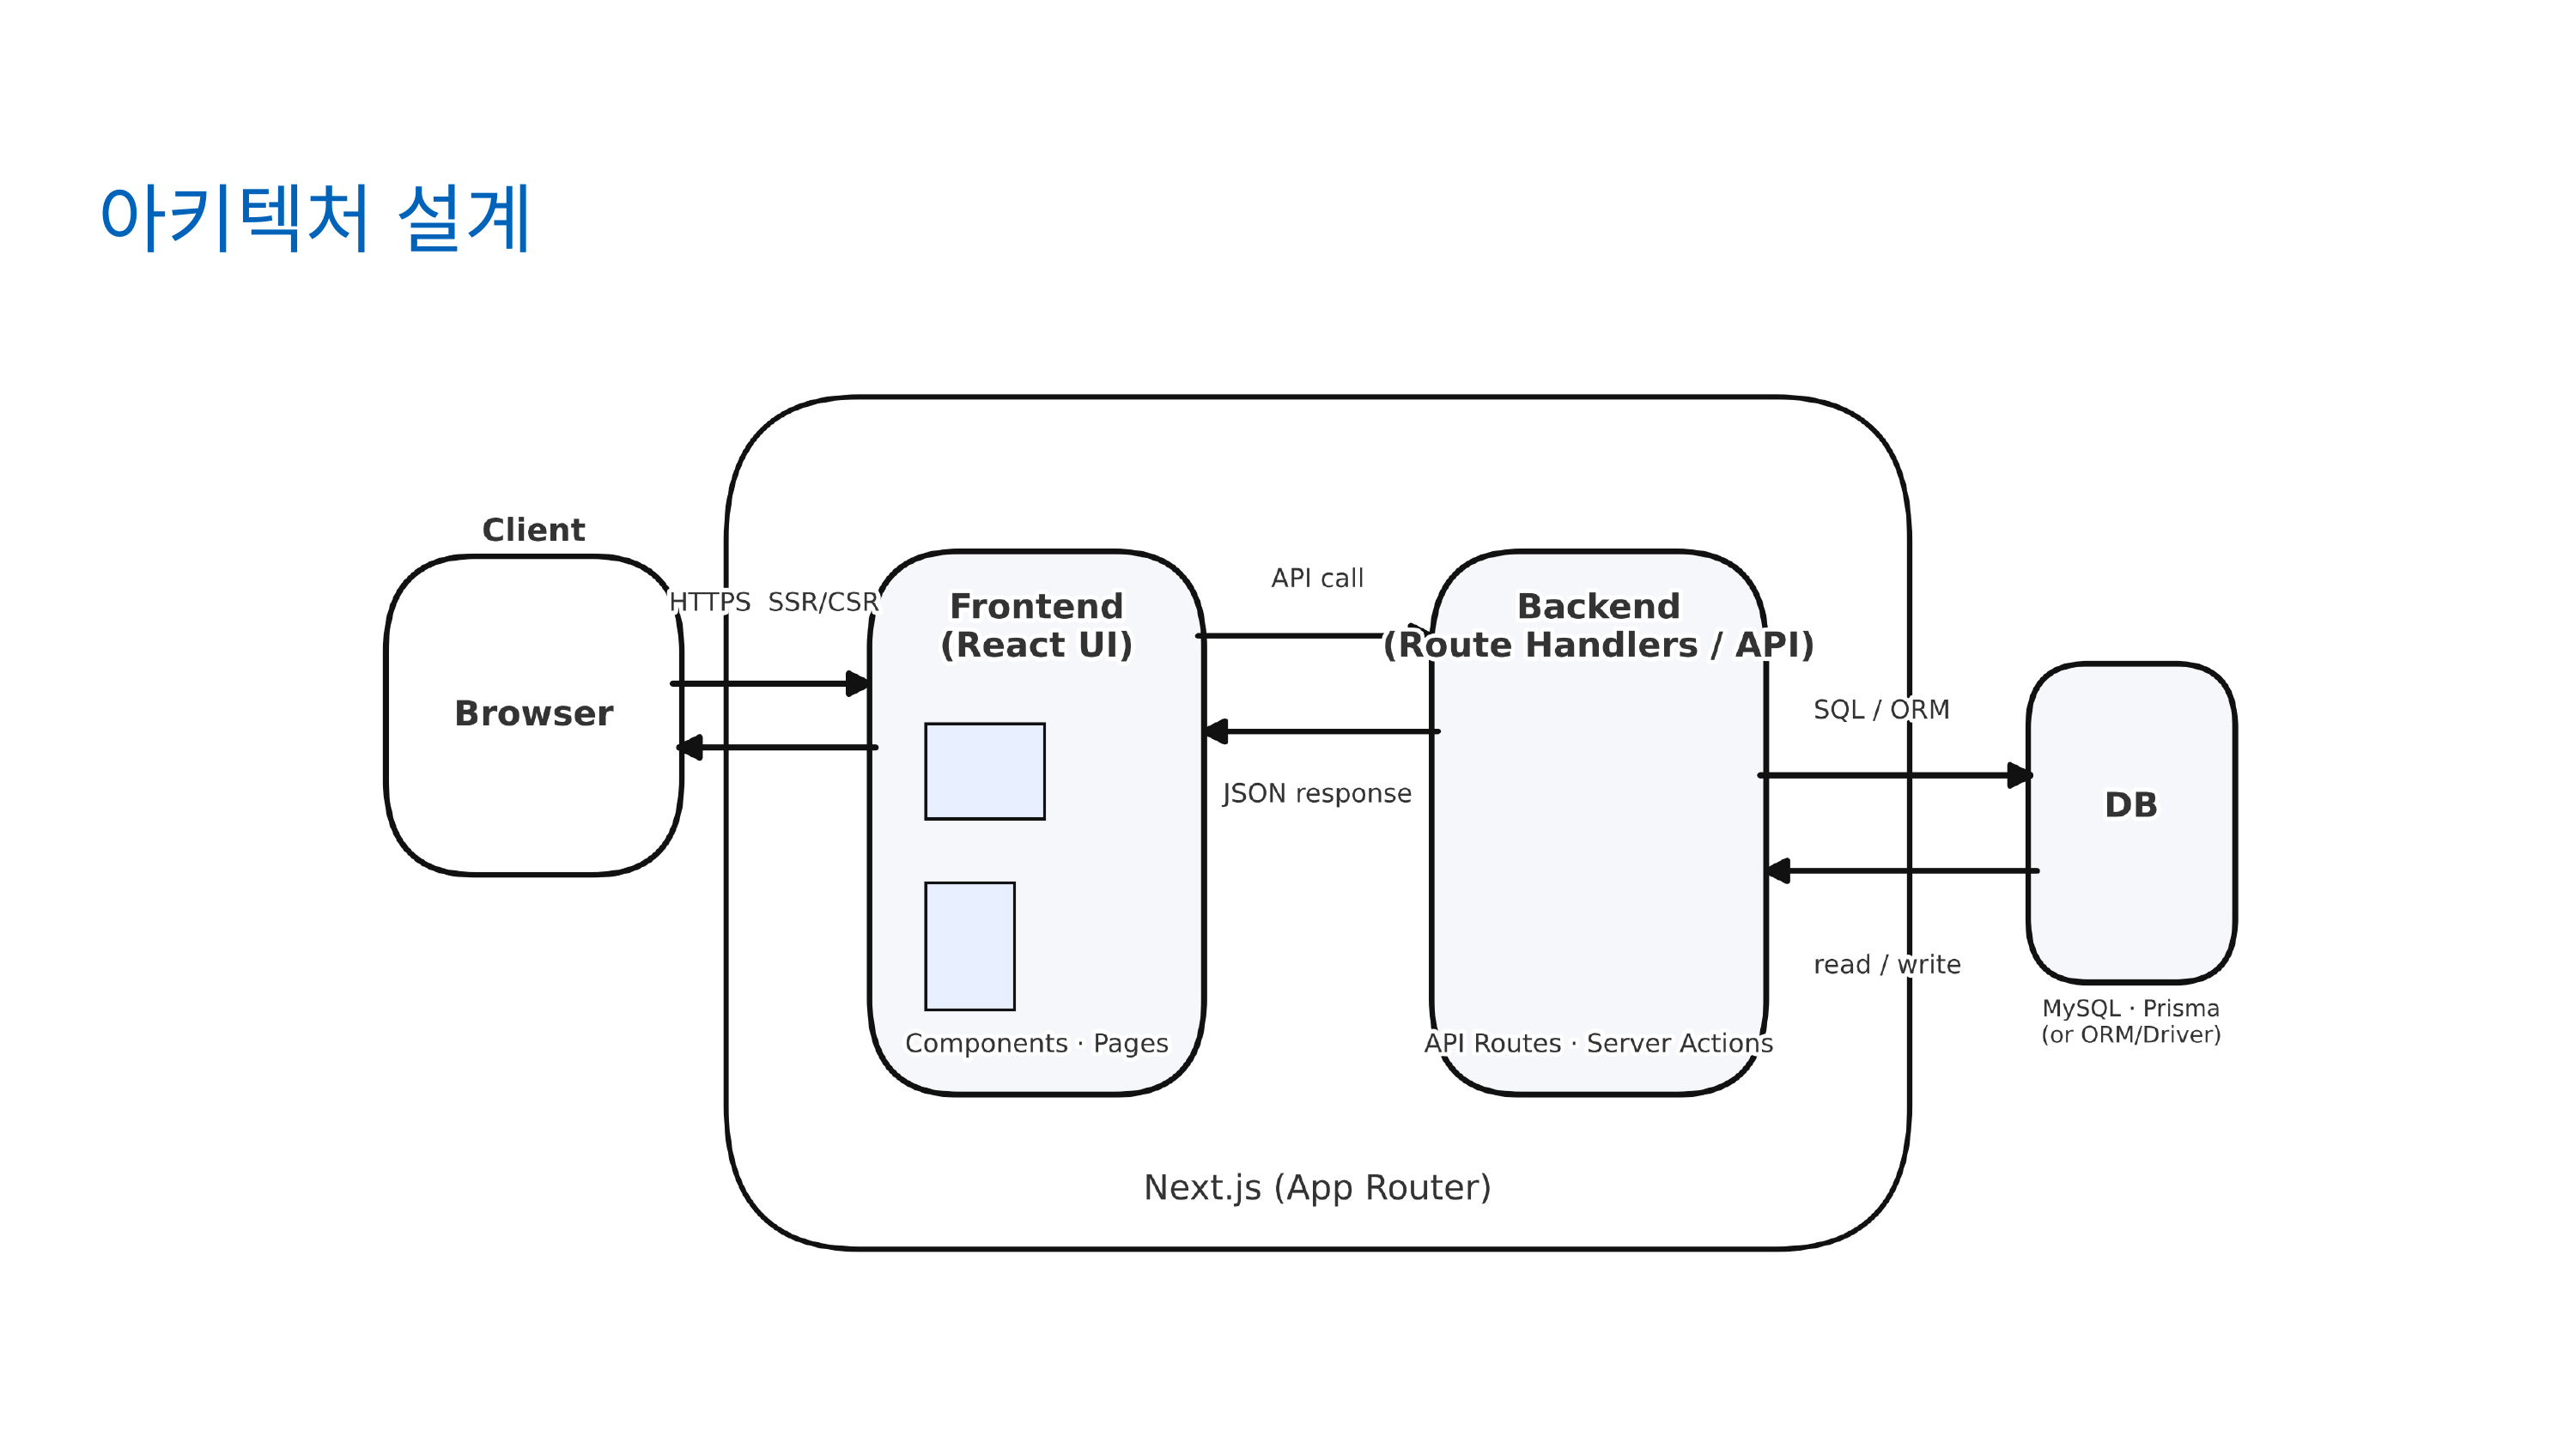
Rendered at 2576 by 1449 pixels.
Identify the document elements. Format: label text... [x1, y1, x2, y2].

picture [306, 281, 2270, 1357]
text_box 아키텍처 설계 [98, 175, 1133, 281]
